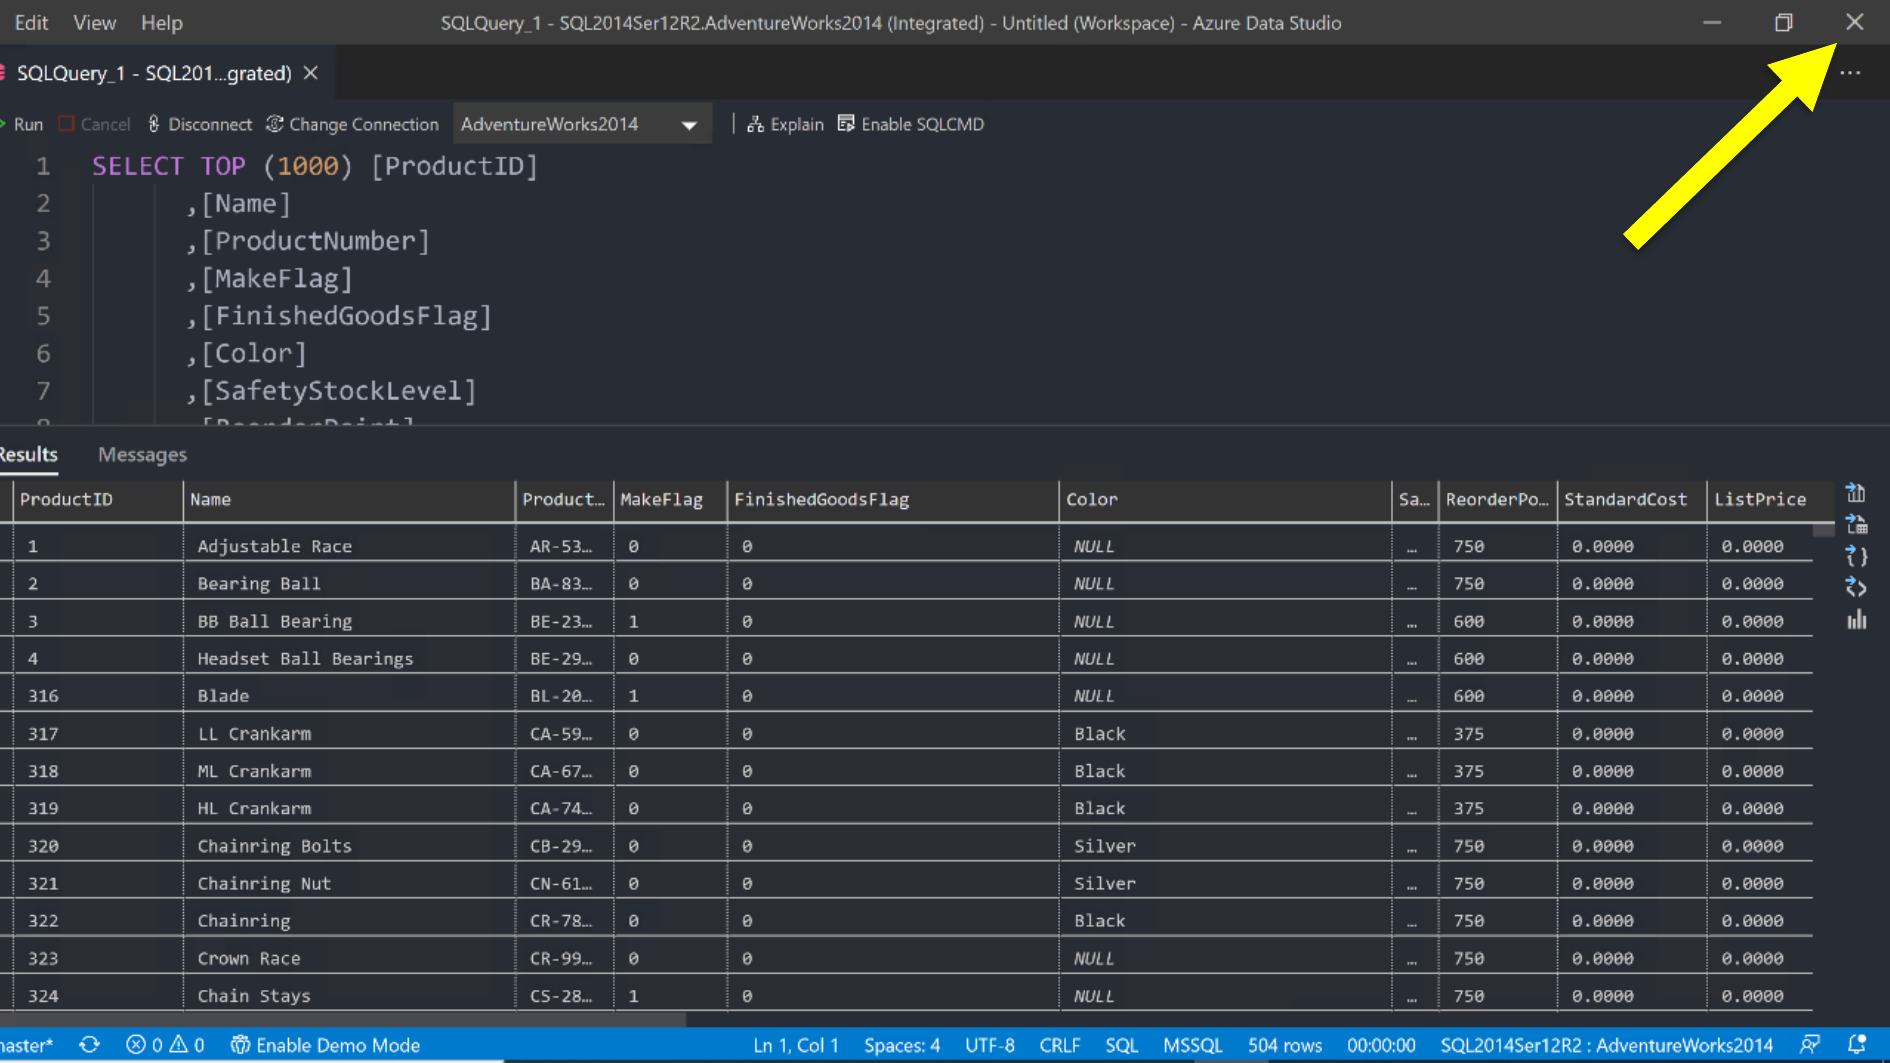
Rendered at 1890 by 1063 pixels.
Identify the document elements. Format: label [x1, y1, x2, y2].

text_box [1630, 42, 1838, 243]
picture [0, 0, 1890, 1063]
